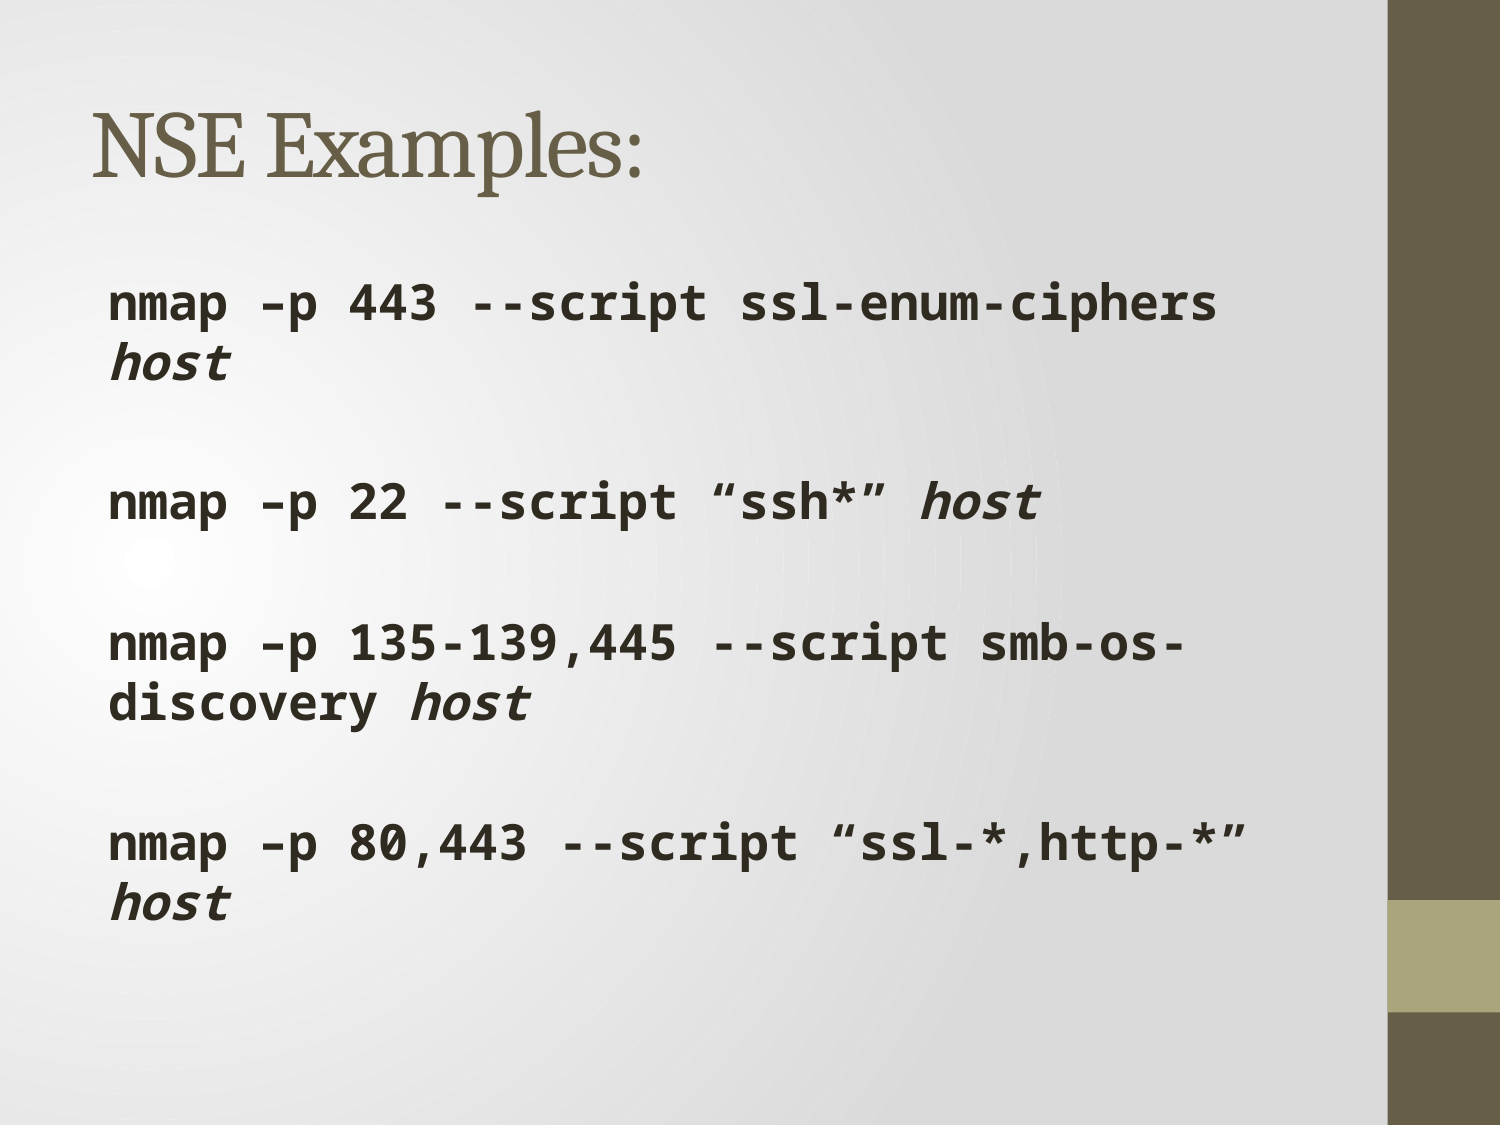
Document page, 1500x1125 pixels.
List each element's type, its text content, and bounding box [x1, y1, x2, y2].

title NSE Examples: [75, 45, 1325, 233]
list nmap –p 443 --script ssl-enum-ciphers host nmap –p 22 --script “ssh*” host nmap –p 135-139,445 --script smb-os-discovery host nmap –p 80,443 --script “ssl-*,http-*” host [75, 262, 1325, 1050]
